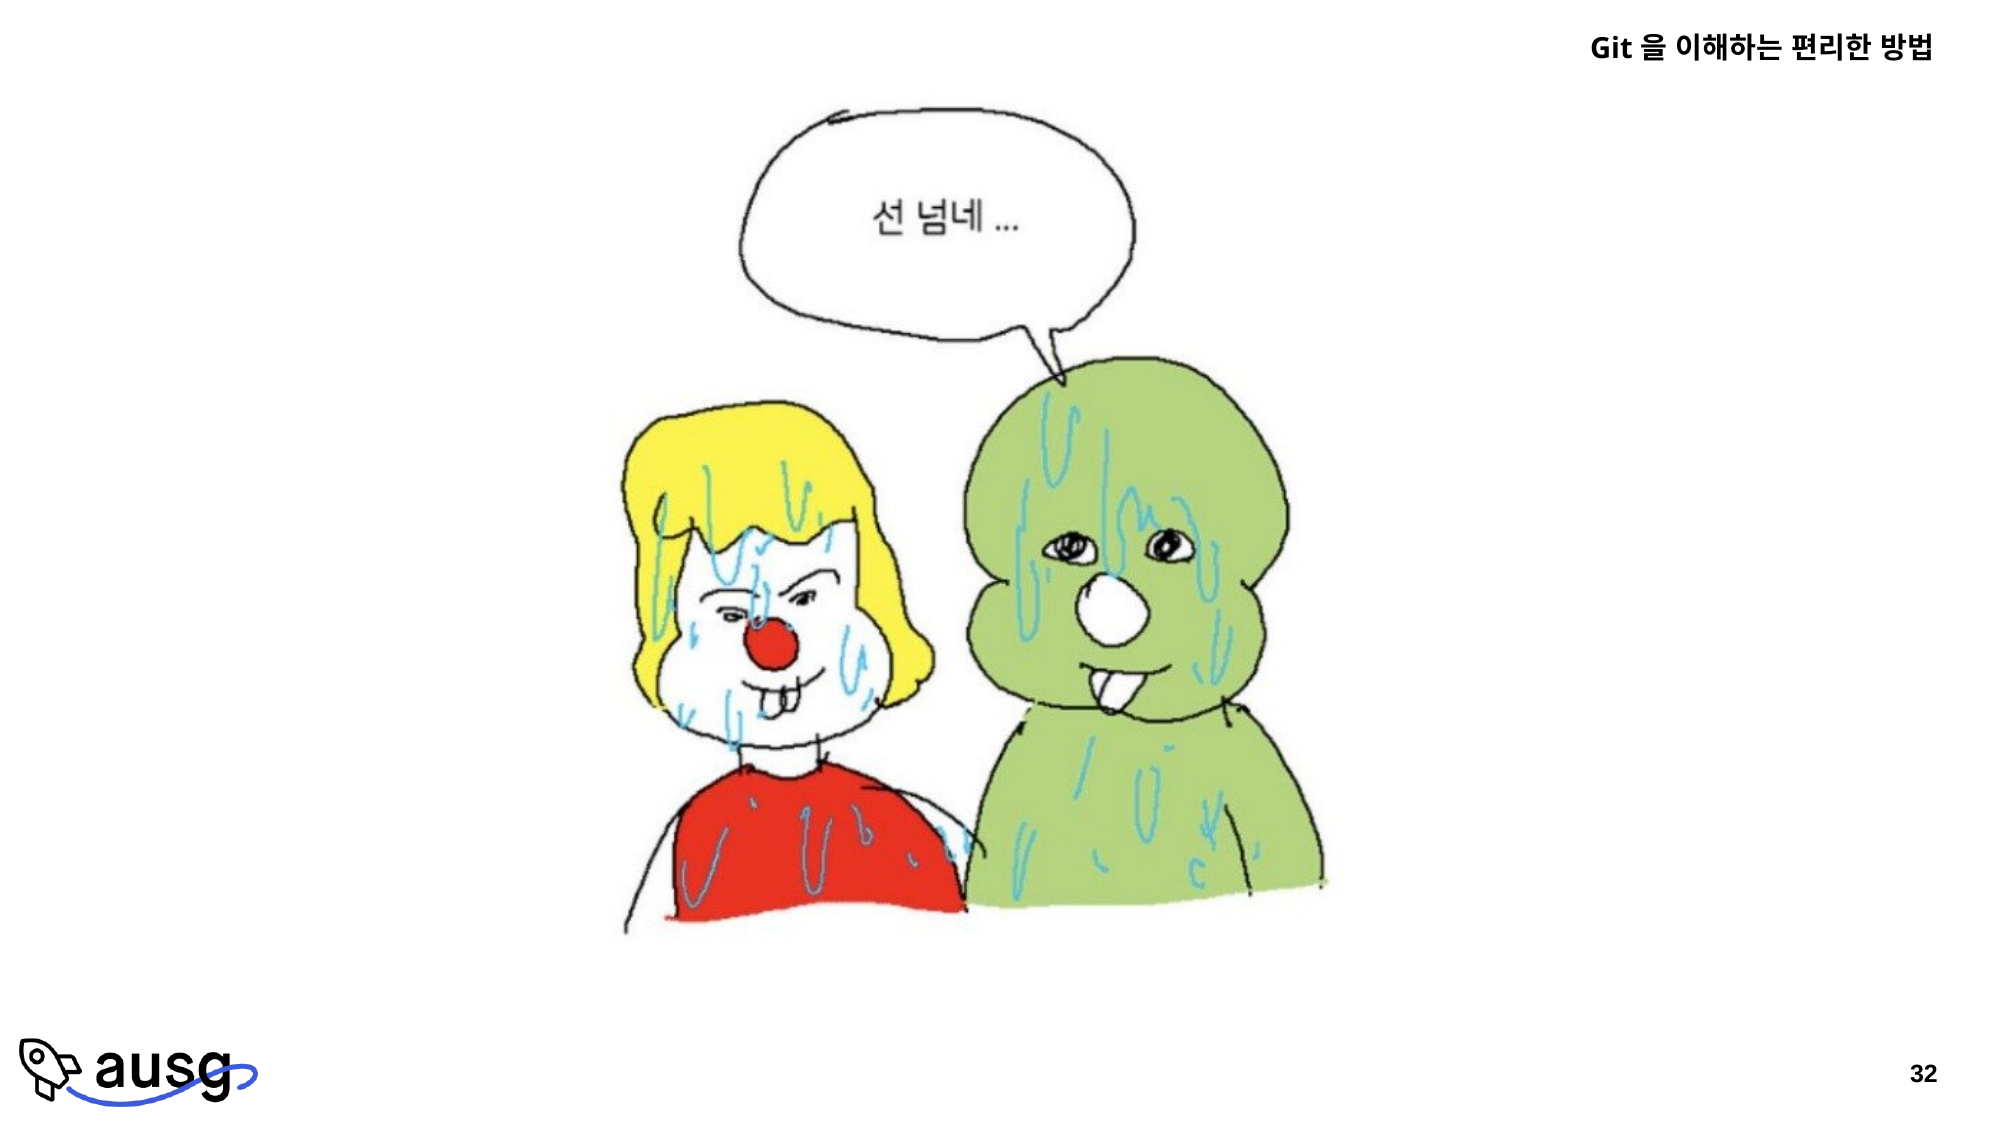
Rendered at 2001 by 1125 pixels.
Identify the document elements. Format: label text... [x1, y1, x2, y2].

slide_number 32 [1578, 1042, 1953, 1103]
picture [426, 0, 1574, 1125]
text_box Git을 이해하는 편리한 방법 [1578, 22, 1953, 73]
picture [16, 1036, 259, 1109]
